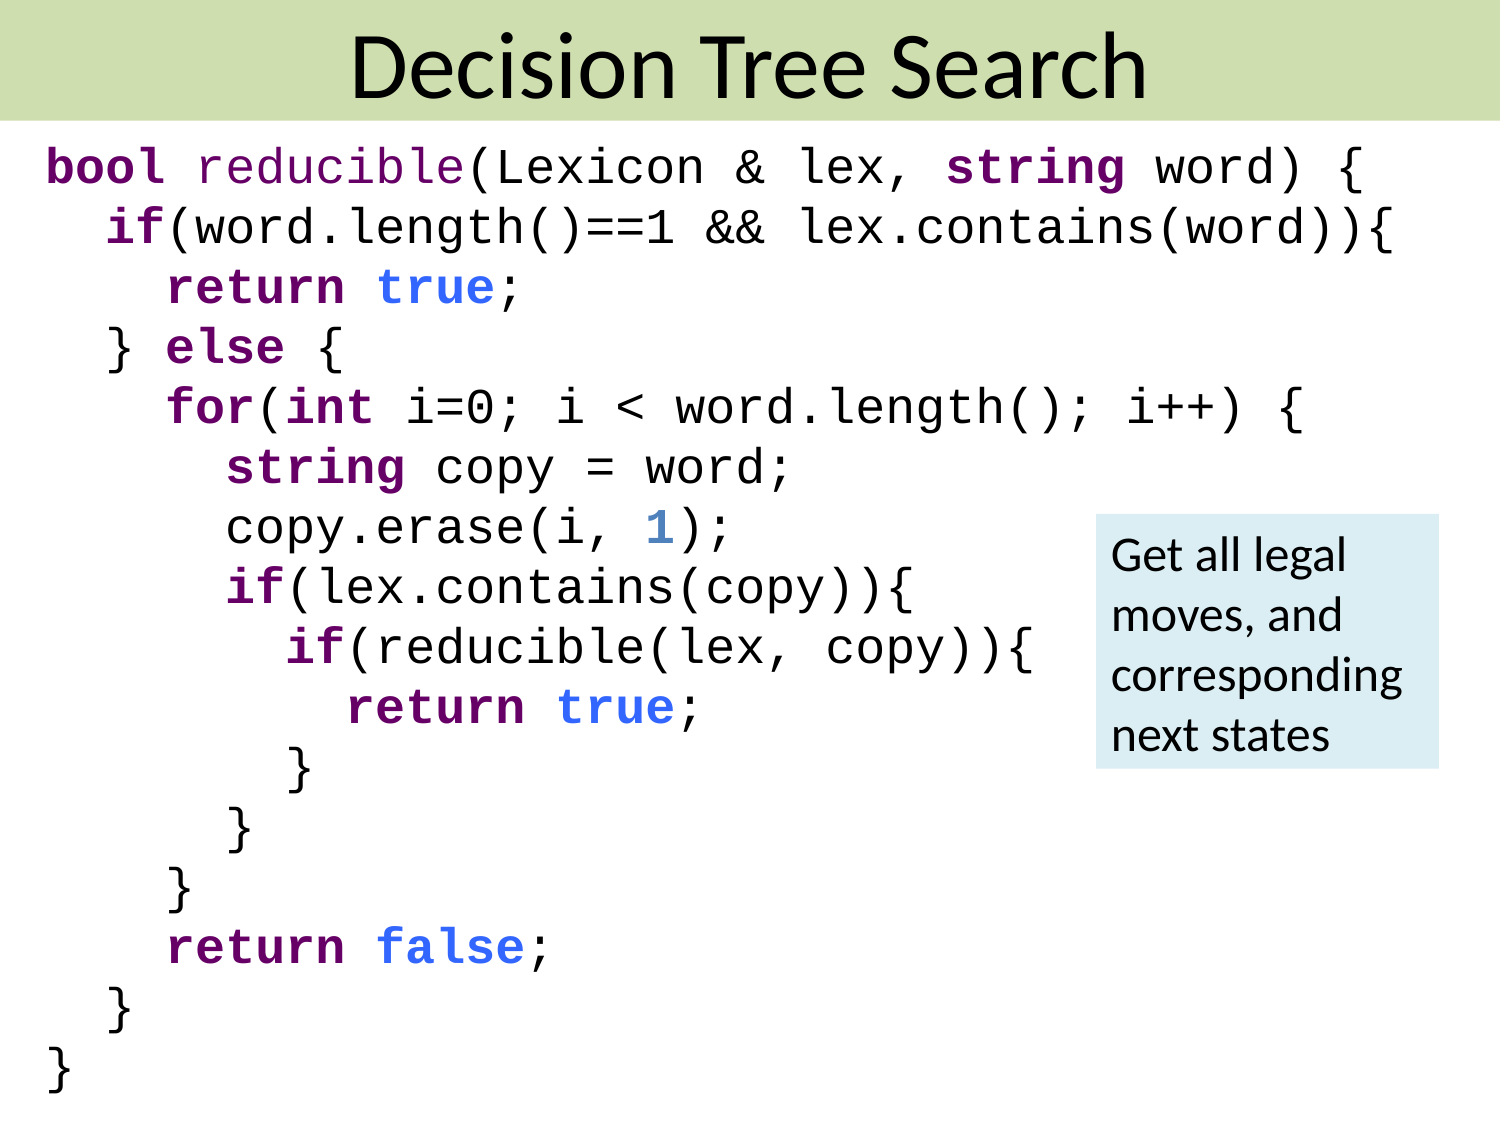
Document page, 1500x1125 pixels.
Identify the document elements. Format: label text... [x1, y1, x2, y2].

text_box Get all legal moves, and corresponding next states [1096, 513, 1439, 769]
text_box Decision Tree Search [0, 0, 1500, 121]
text_box bool reducible(Lexicon & lex, string word) { if(word.length()==1 && lex.contains(word)){ return true; } else { for(int i=0; i < word.length(); i++) { string copy = word; copy.erase(i, 1); if(lex.contains(copy)){ if(reducible(lex, copy)){ return true; } } } return false; } } [30, 126, 1417, 1102]
